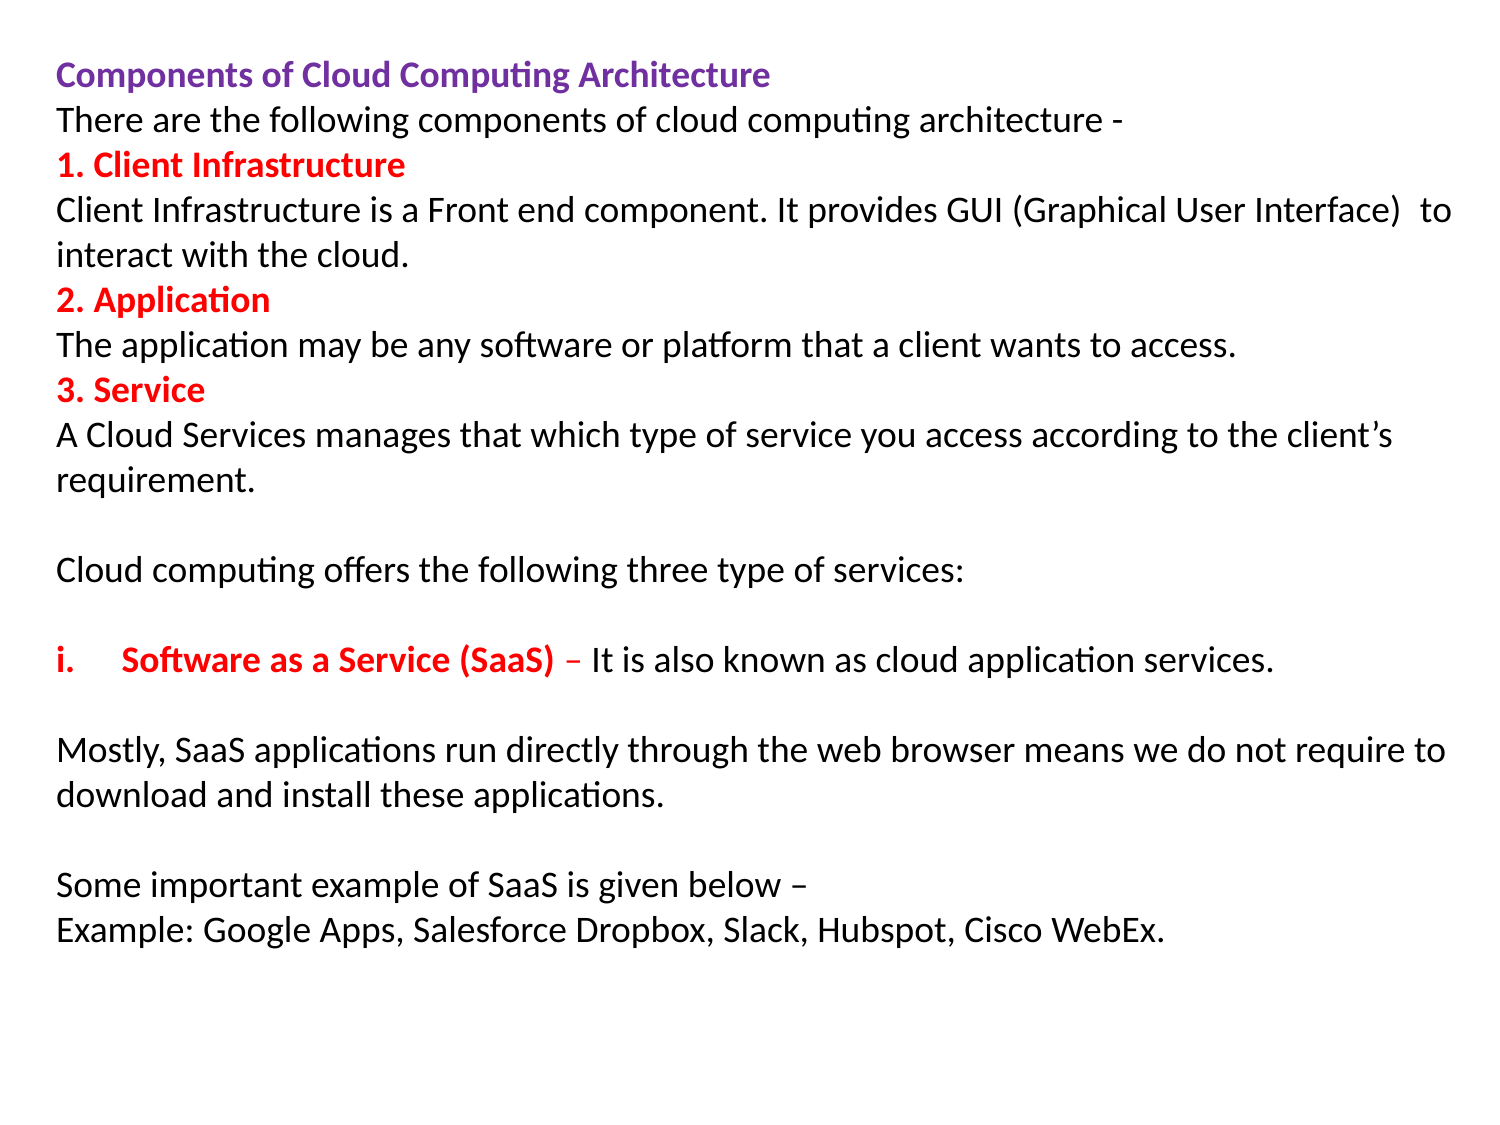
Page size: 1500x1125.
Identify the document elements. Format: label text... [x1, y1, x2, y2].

text_box Components of Cloud Computing Architecture There are the following components of cloud computing architecture - 1. Client Infrastructure Client Infrastructure is a Front end component. It provides GUI (Graphical User Interface) to interact with the cloud. 2. Application The application may be any software or platform that a client wants to access. 3. Service A Cloud Services manages that which type of service you access according to the client’s requirement. Cloud computing offers the following three type of services: Software as a Service (SaaS) – It is also known as cloud application services. Mostly, SaaS applications run directly through the web browser means we do not require to download and install these applications. Some important example of SaaS is given below – Example: Google Apps, Salesforce Dropbox, Slack, Hubspot, Cisco WebEx. [41, 42, 1500, 958]
